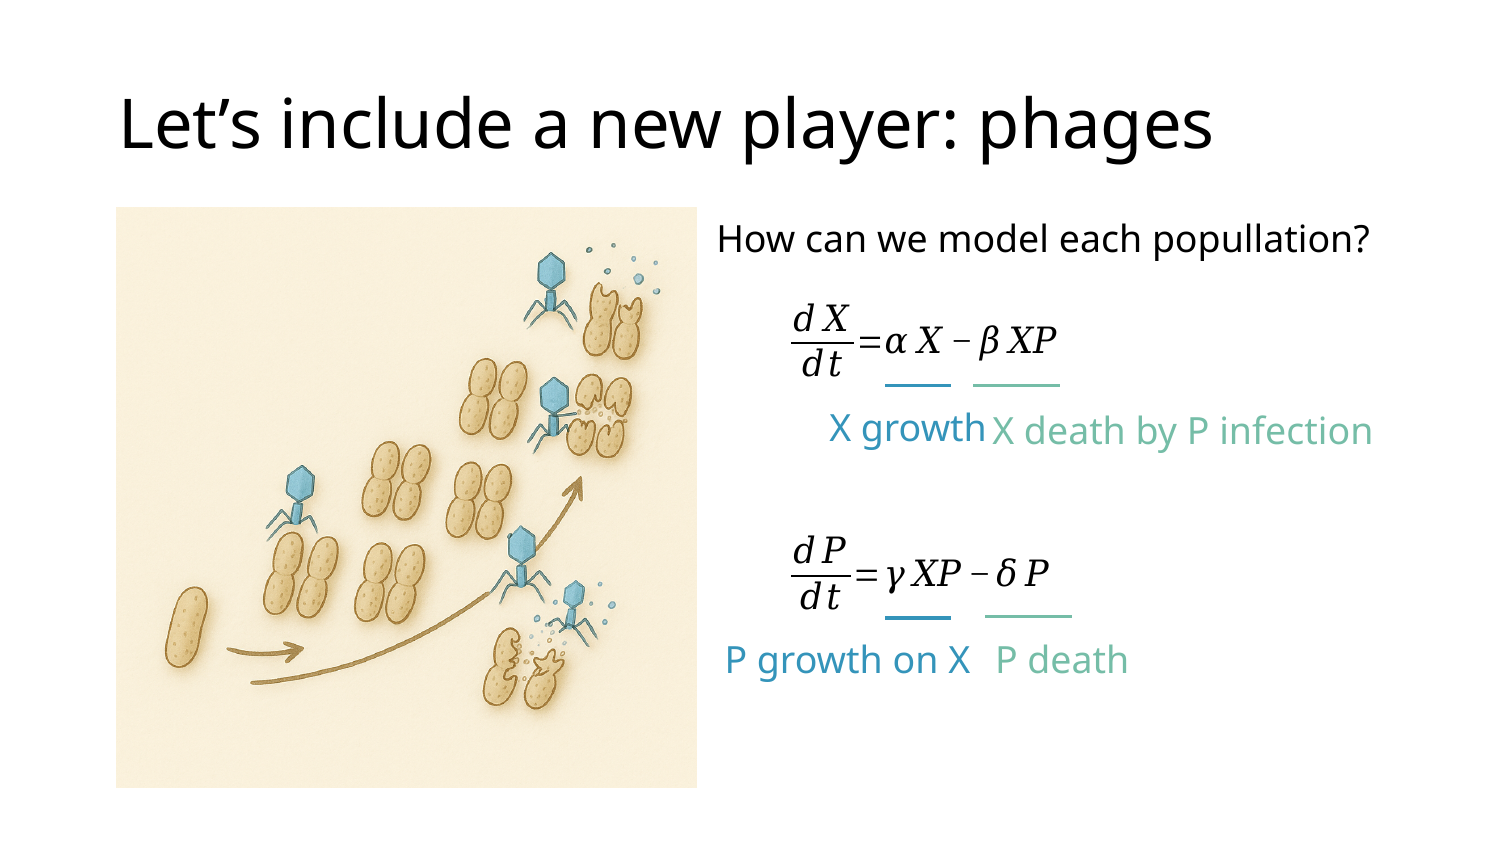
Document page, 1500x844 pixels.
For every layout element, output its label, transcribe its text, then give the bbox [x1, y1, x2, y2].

text_box X growth [814, 397, 1002, 457]
text_box How can we model each popullation? [701, 207, 1386, 268]
text_box X death by P infection [977, 399, 1389, 460]
text_box P growth on X [709, 628, 980, 689]
picture [116, 207, 697, 789]
title Let’s include a new player: phages [103, 44, 1397, 208]
text_box P death [980, 628, 1145, 689]
